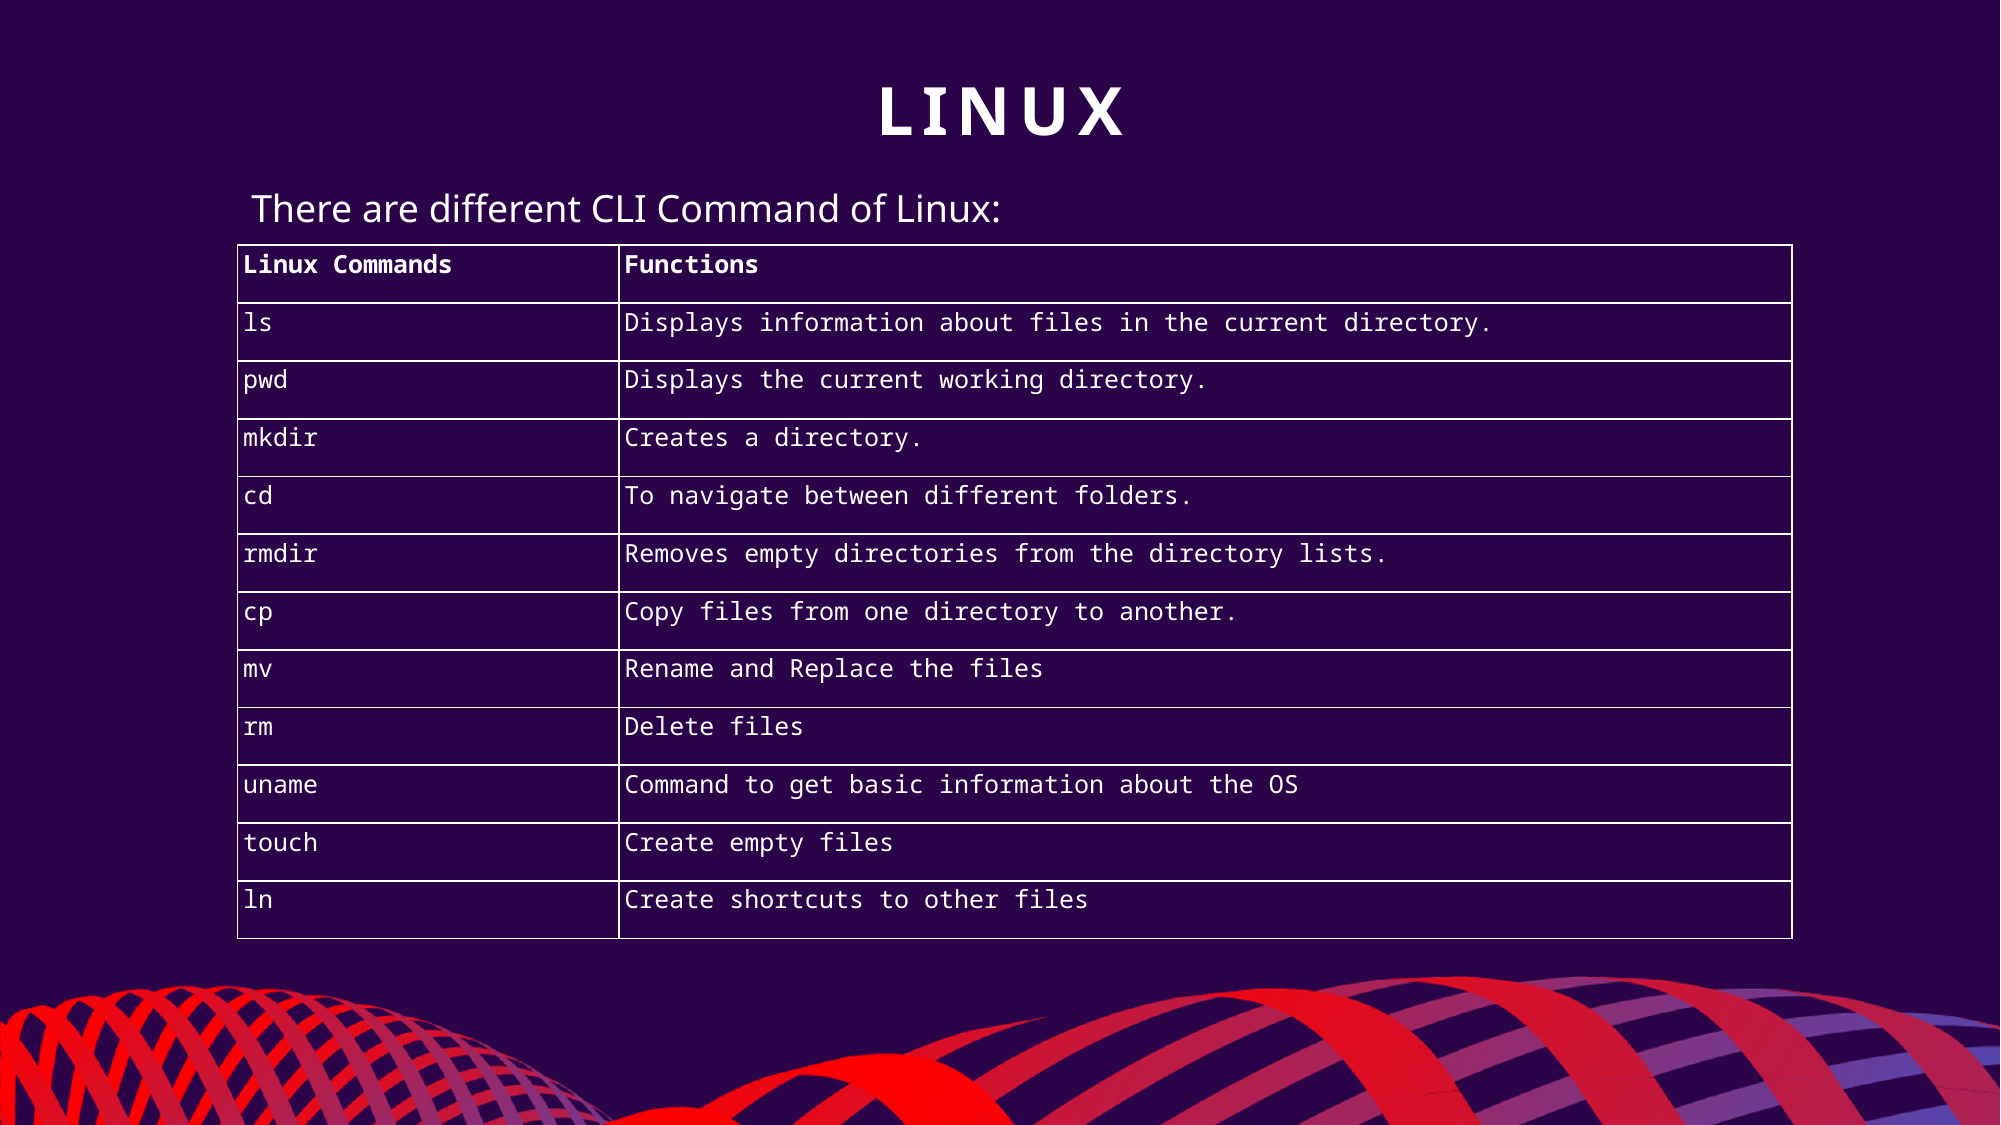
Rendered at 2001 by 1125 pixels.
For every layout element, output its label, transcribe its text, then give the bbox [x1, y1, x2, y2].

table_cell Creates a directory. [620, 420, 1791, 476]
table_cell To navigate between different folders. [620, 477, 1791, 533]
table_cell Delete files [620, 708, 1791, 764]
table_cell ls [238, 304, 618, 360]
table_cell Displays information about files in the current directory. [620, 304, 1791, 360]
table_cell Displays the current working directory. [620, 362, 1791, 418]
table_cell rmdir [238, 535, 618, 591]
table_cell mkdir [238, 420, 618, 476]
table_cell Command to get basic information about the OS [620, 766, 1791, 822]
table_cell Rename and Replace the files [620, 651, 1791, 707]
table_cell Copy files from one directory to another. [620, 593, 1791, 649]
title Linux [146, 67, 1854, 161]
table_cell uname [238, 766, 618, 822]
table_header Linux Commands [238, 246, 618, 302]
table_cell pwd [238, 362, 618, 418]
table_cell cd [238, 477, 618, 533]
table_cell cp [238, 593, 618, 649]
table_cell touch [238, 824, 618, 880]
table_cell ln [238, 882, 618, 938]
table_cell Create shortcuts to other files [620, 882, 1791, 938]
table_cell Removes empty directories from the directory lists. [620, 535, 1791, 591]
text_box There are different CLI Command of Linux: [236, 177, 1792, 244]
table_cell Create empty files [620, 824, 1791, 880]
table_cell mv [238, 651, 618, 707]
table_cell rm [238, 708, 618, 764]
picture [0, 0, 2000, 1125]
table_header Functions [620, 246, 1791, 302]
